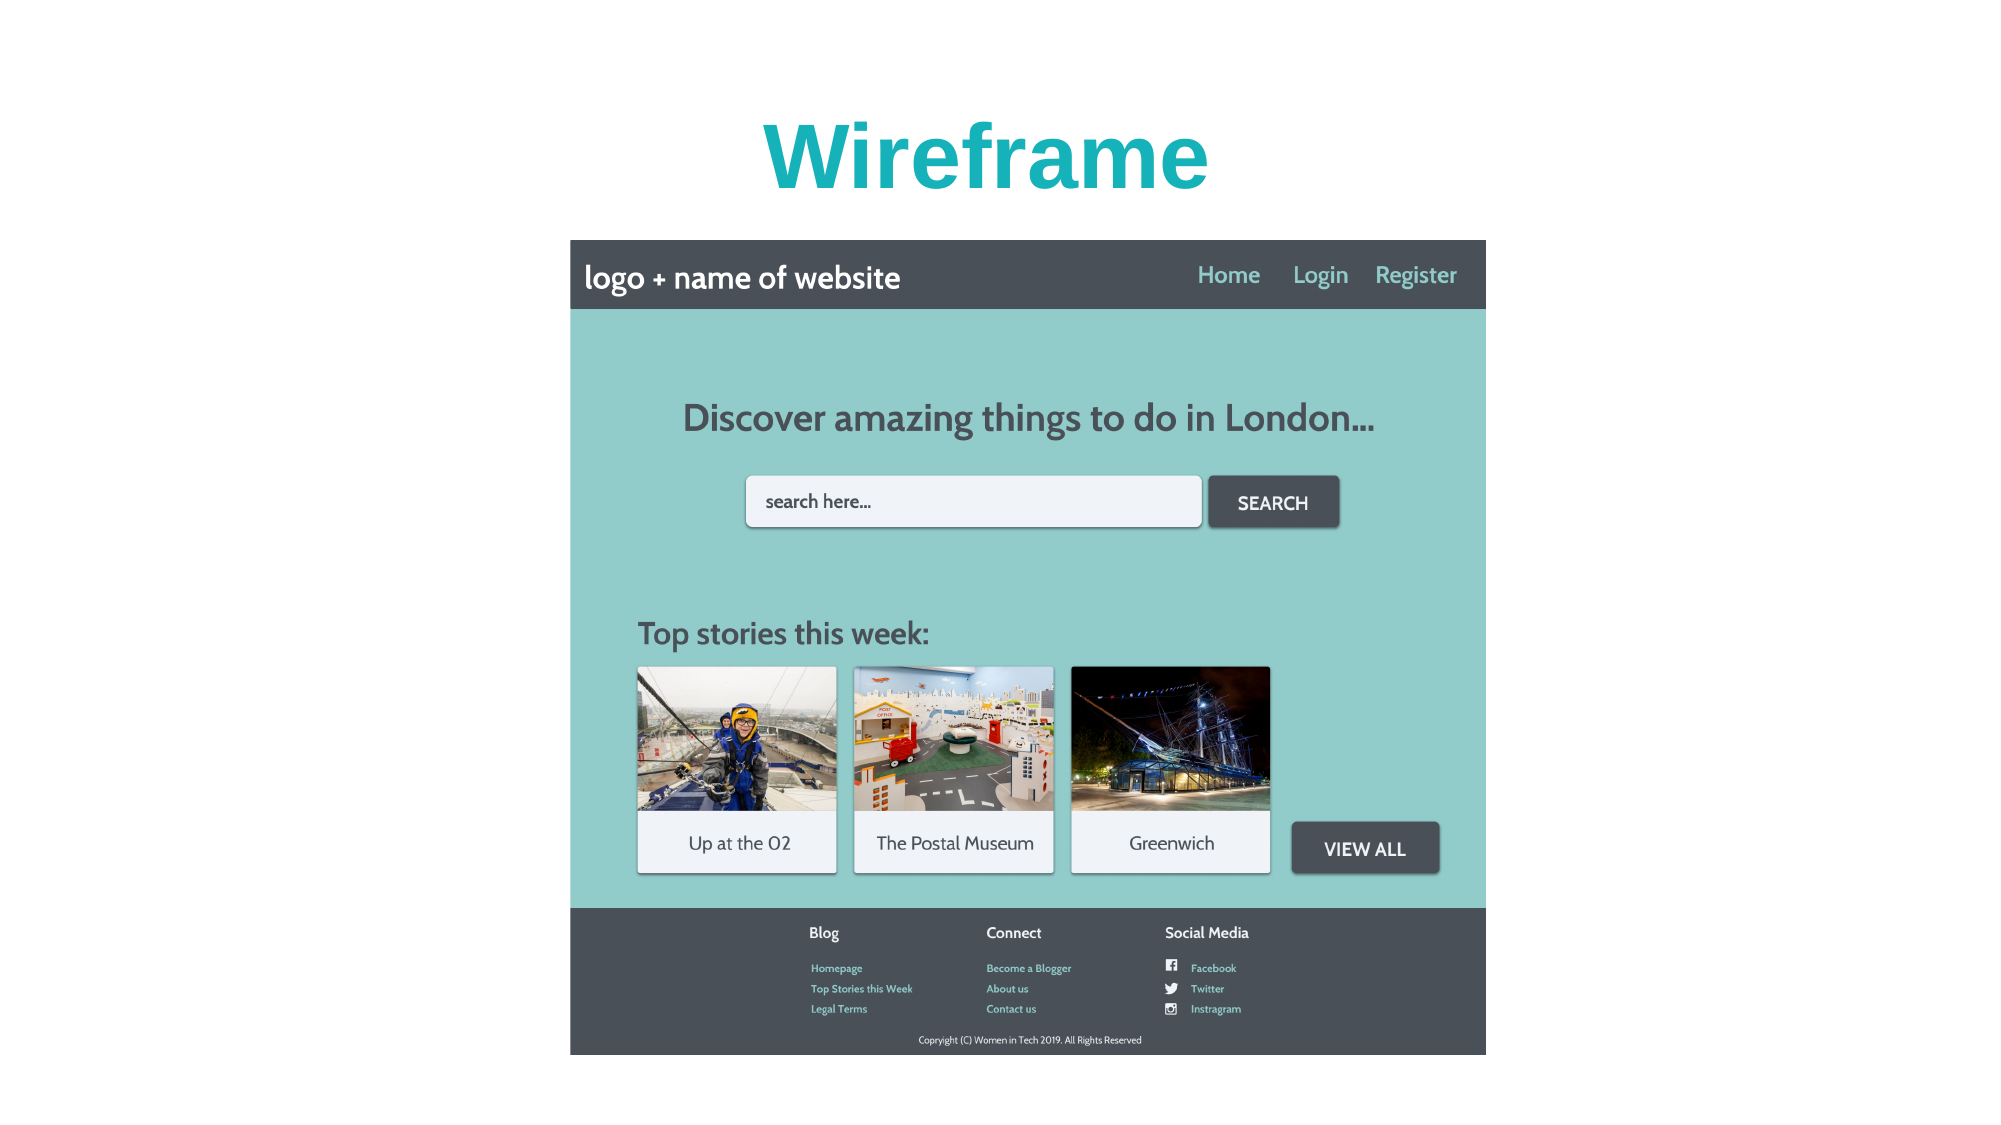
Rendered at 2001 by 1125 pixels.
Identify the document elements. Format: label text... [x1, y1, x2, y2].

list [570, 240, 1486, 1055]
title Wireframe [137, 50, 1863, 268]
